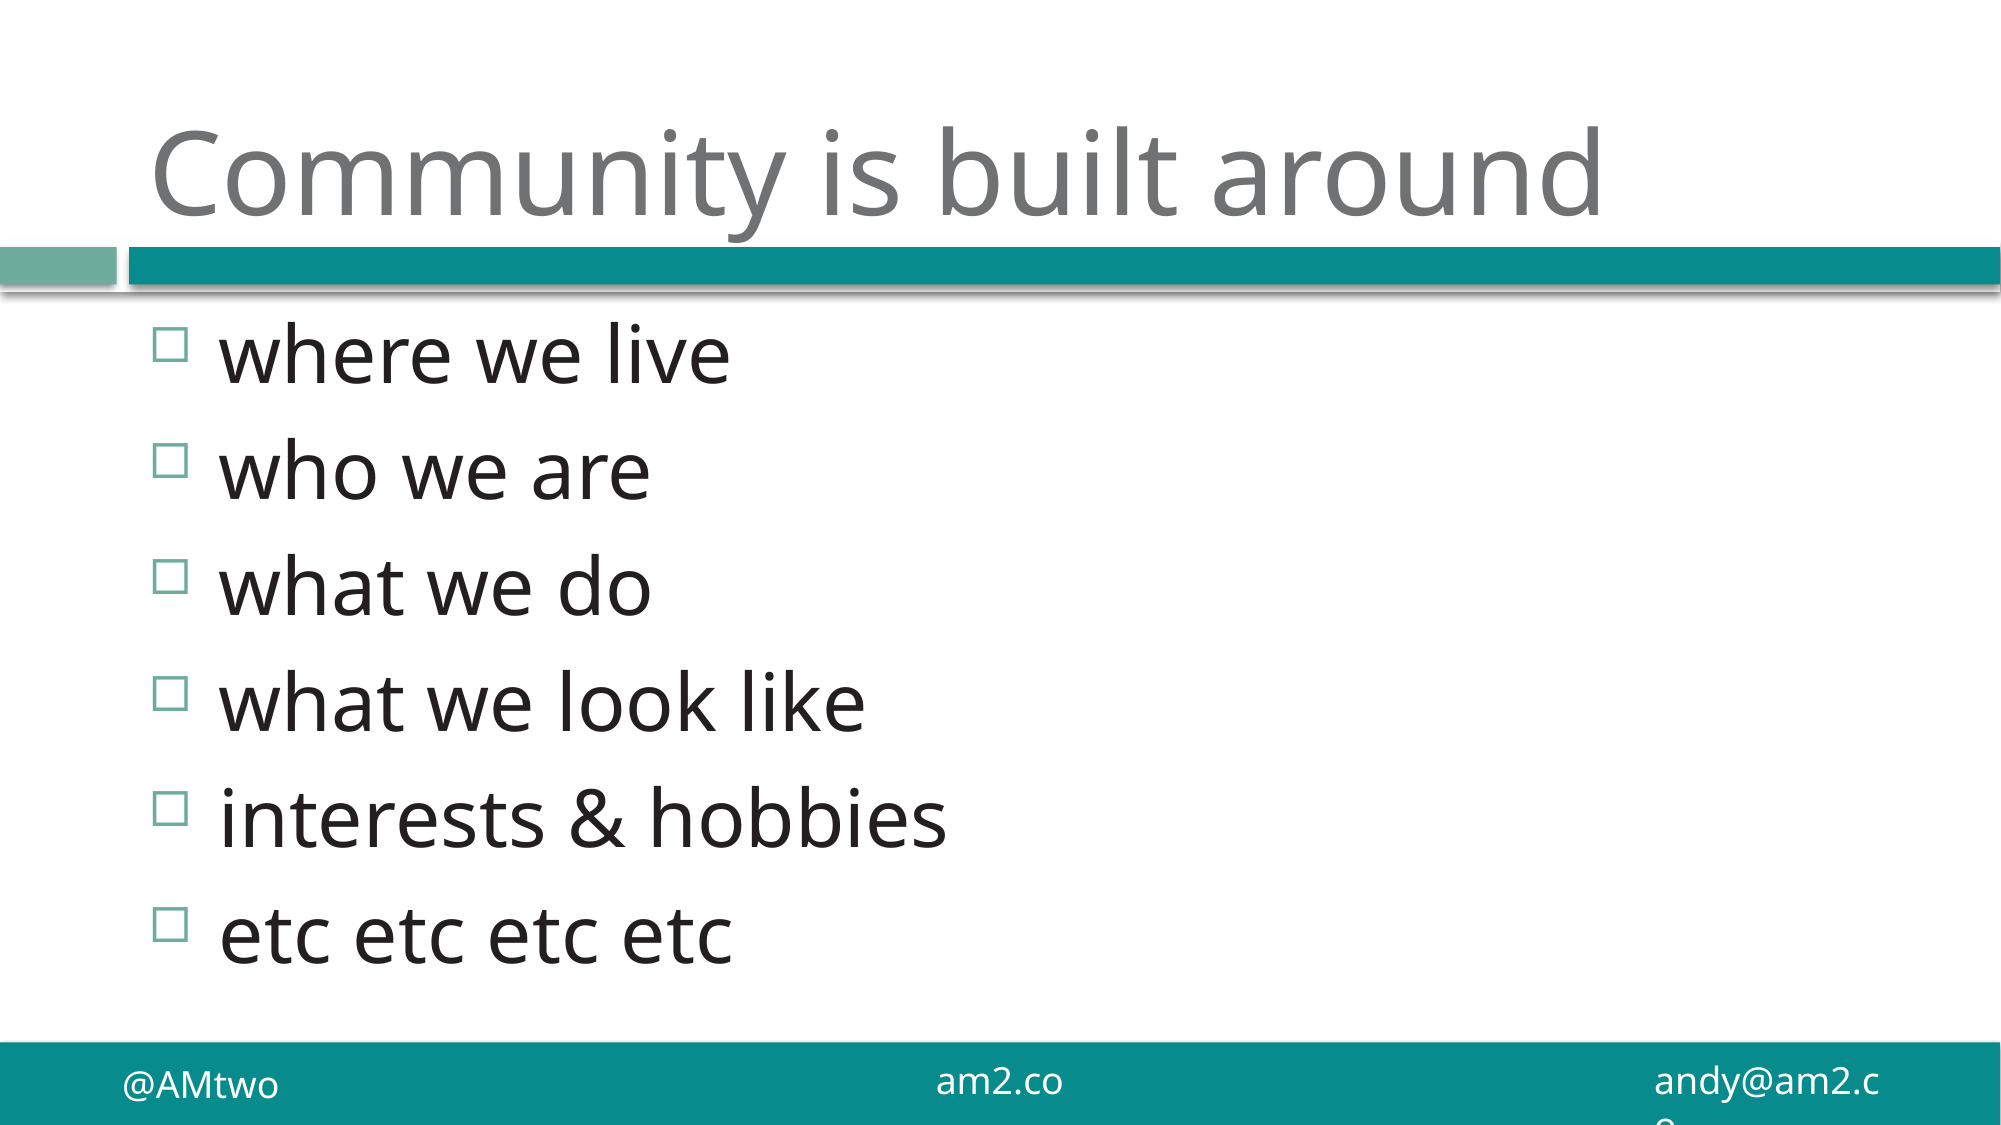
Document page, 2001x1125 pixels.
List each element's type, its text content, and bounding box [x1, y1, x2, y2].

title Community is built around [133, 25, 1917, 246]
list where we live who we are what we do what we look like interests & hobbies etc etc etc etc [133, 295, 1918, 1028]
